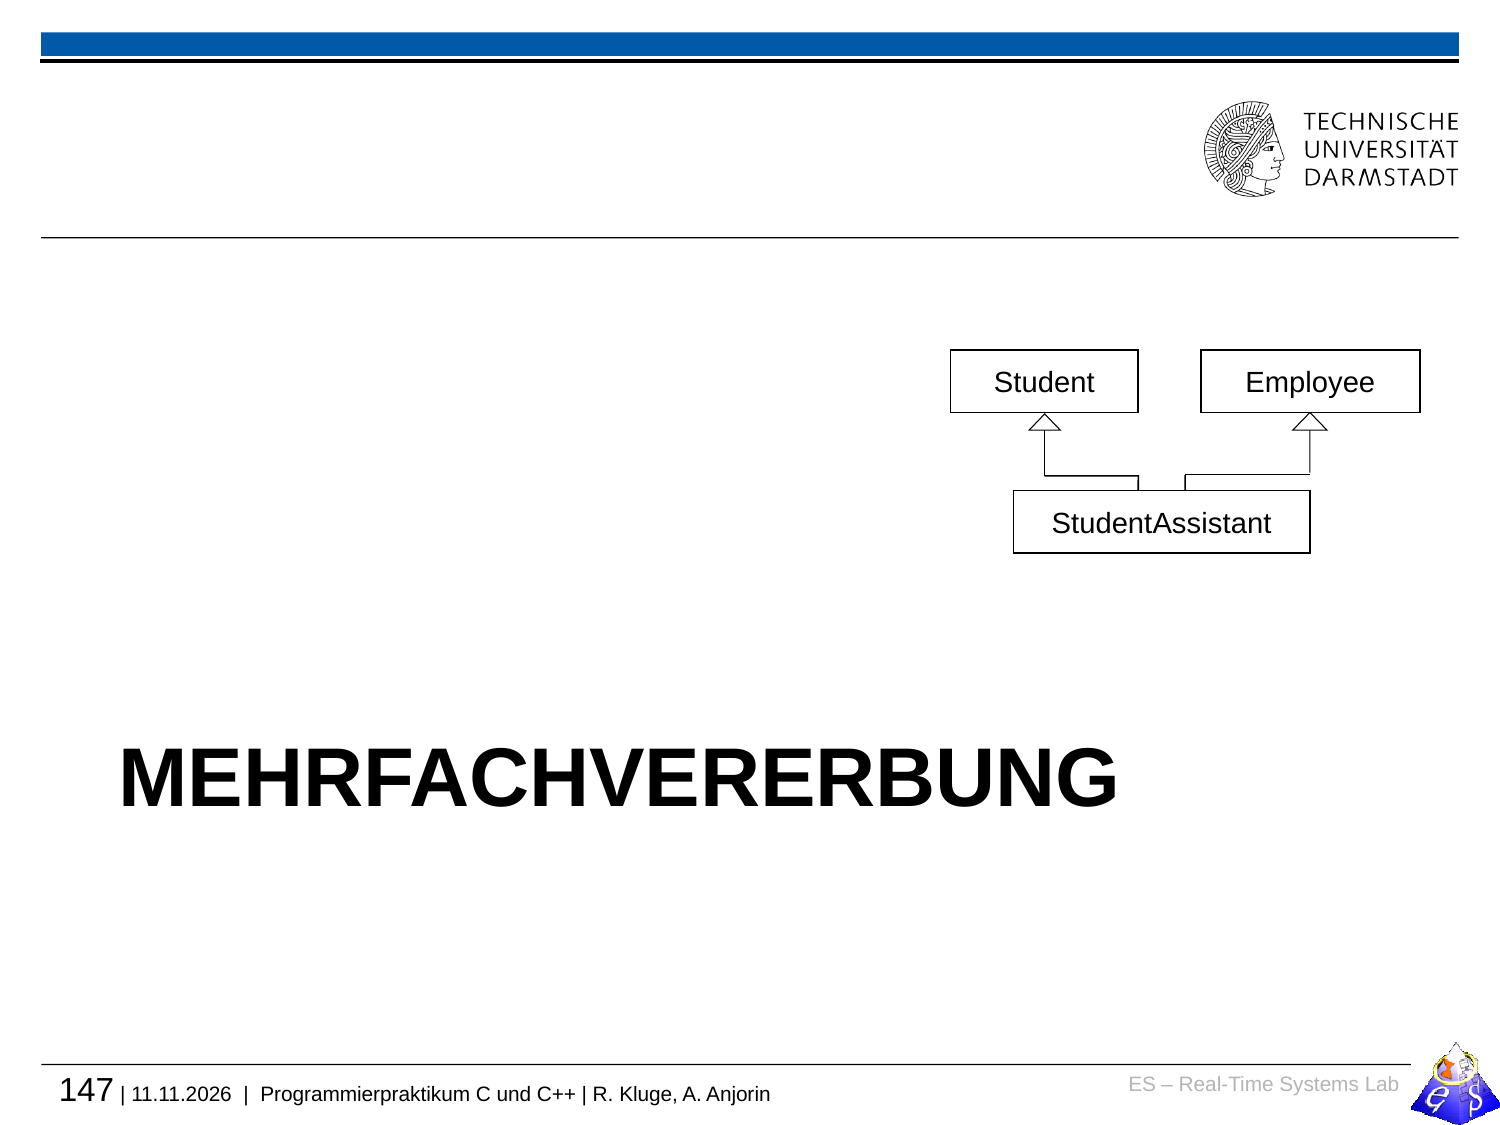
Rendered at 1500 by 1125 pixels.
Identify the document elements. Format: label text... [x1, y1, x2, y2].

title Mehrfachvererbung [118, 722, 1394, 947]
picture [1411, 1041, 1500, 1125]
picture [1175, 84, 1483, 214]
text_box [950, 349, 1421, 554]
